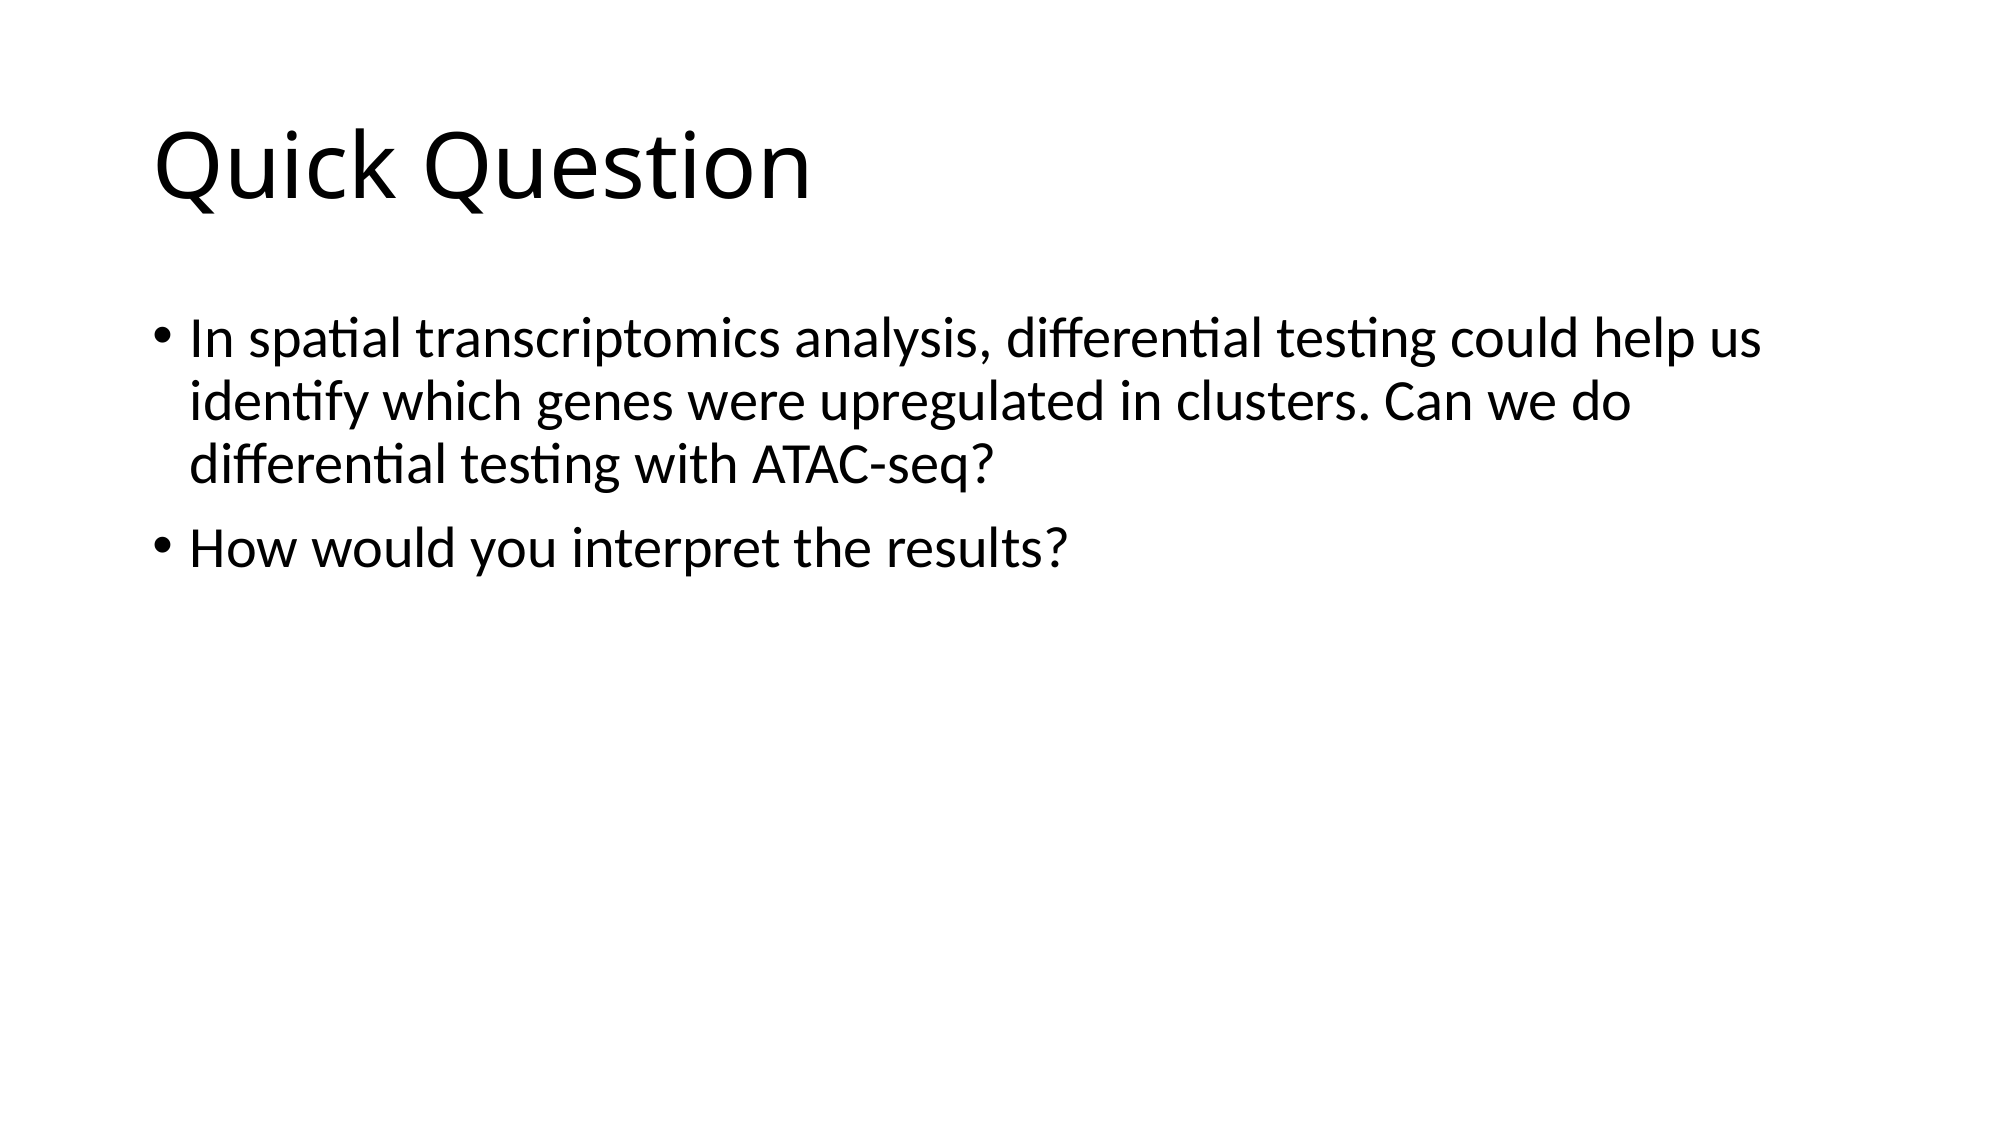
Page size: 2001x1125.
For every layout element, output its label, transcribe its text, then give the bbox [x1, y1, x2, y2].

list In spatial transcriptomics analysis, differential testing could help us identify which genes were upregulated in clusters. Can we do differential testing with ATAC-seq? How would you interpret the results? [137, 299, 1863, 1014]
title Quick Question [137, 59, 1863, 278]
